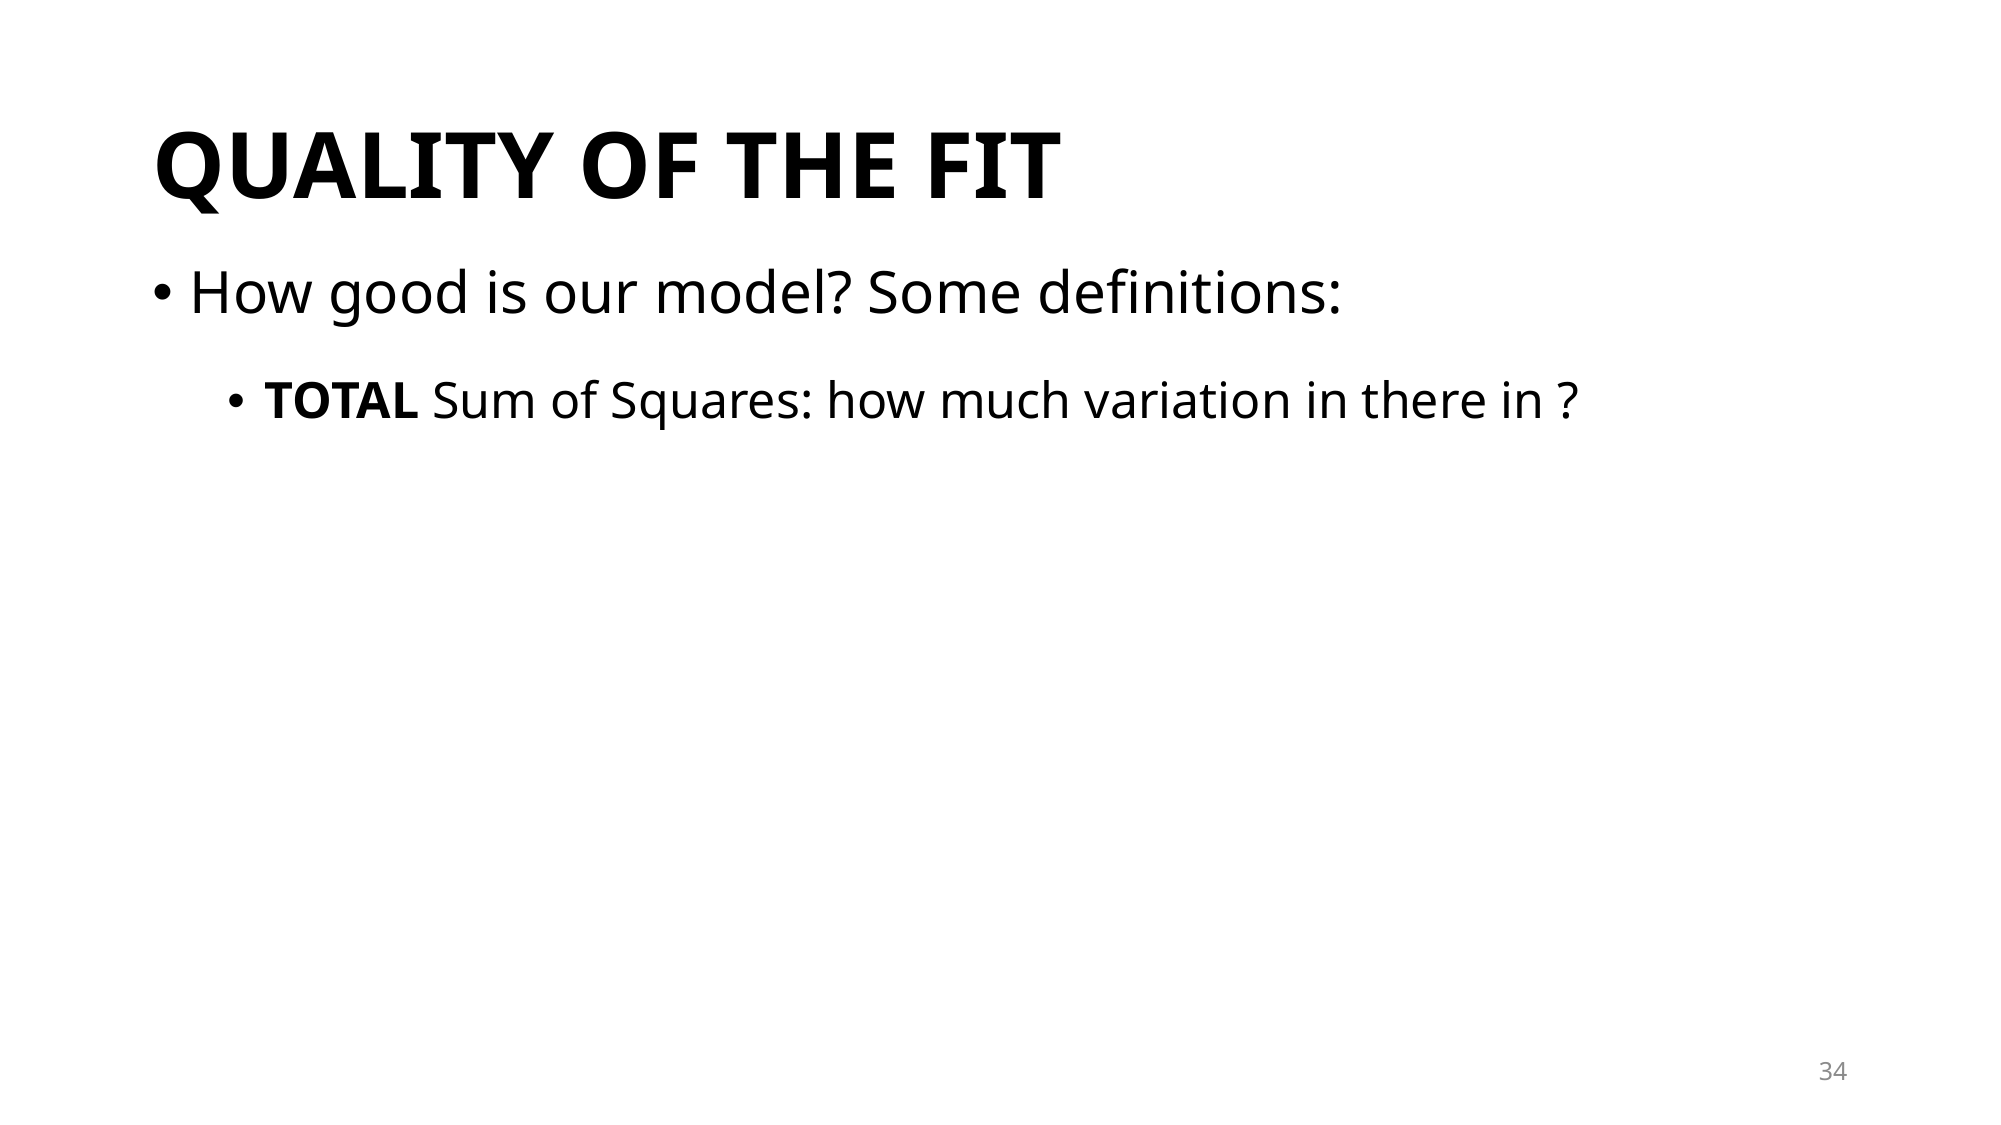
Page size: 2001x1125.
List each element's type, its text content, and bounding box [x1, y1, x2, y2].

title QUALITY OF THE FIT [137, 59, 1863, 278]
slide_number 34 [1412, 1042, 1863, 1103]
